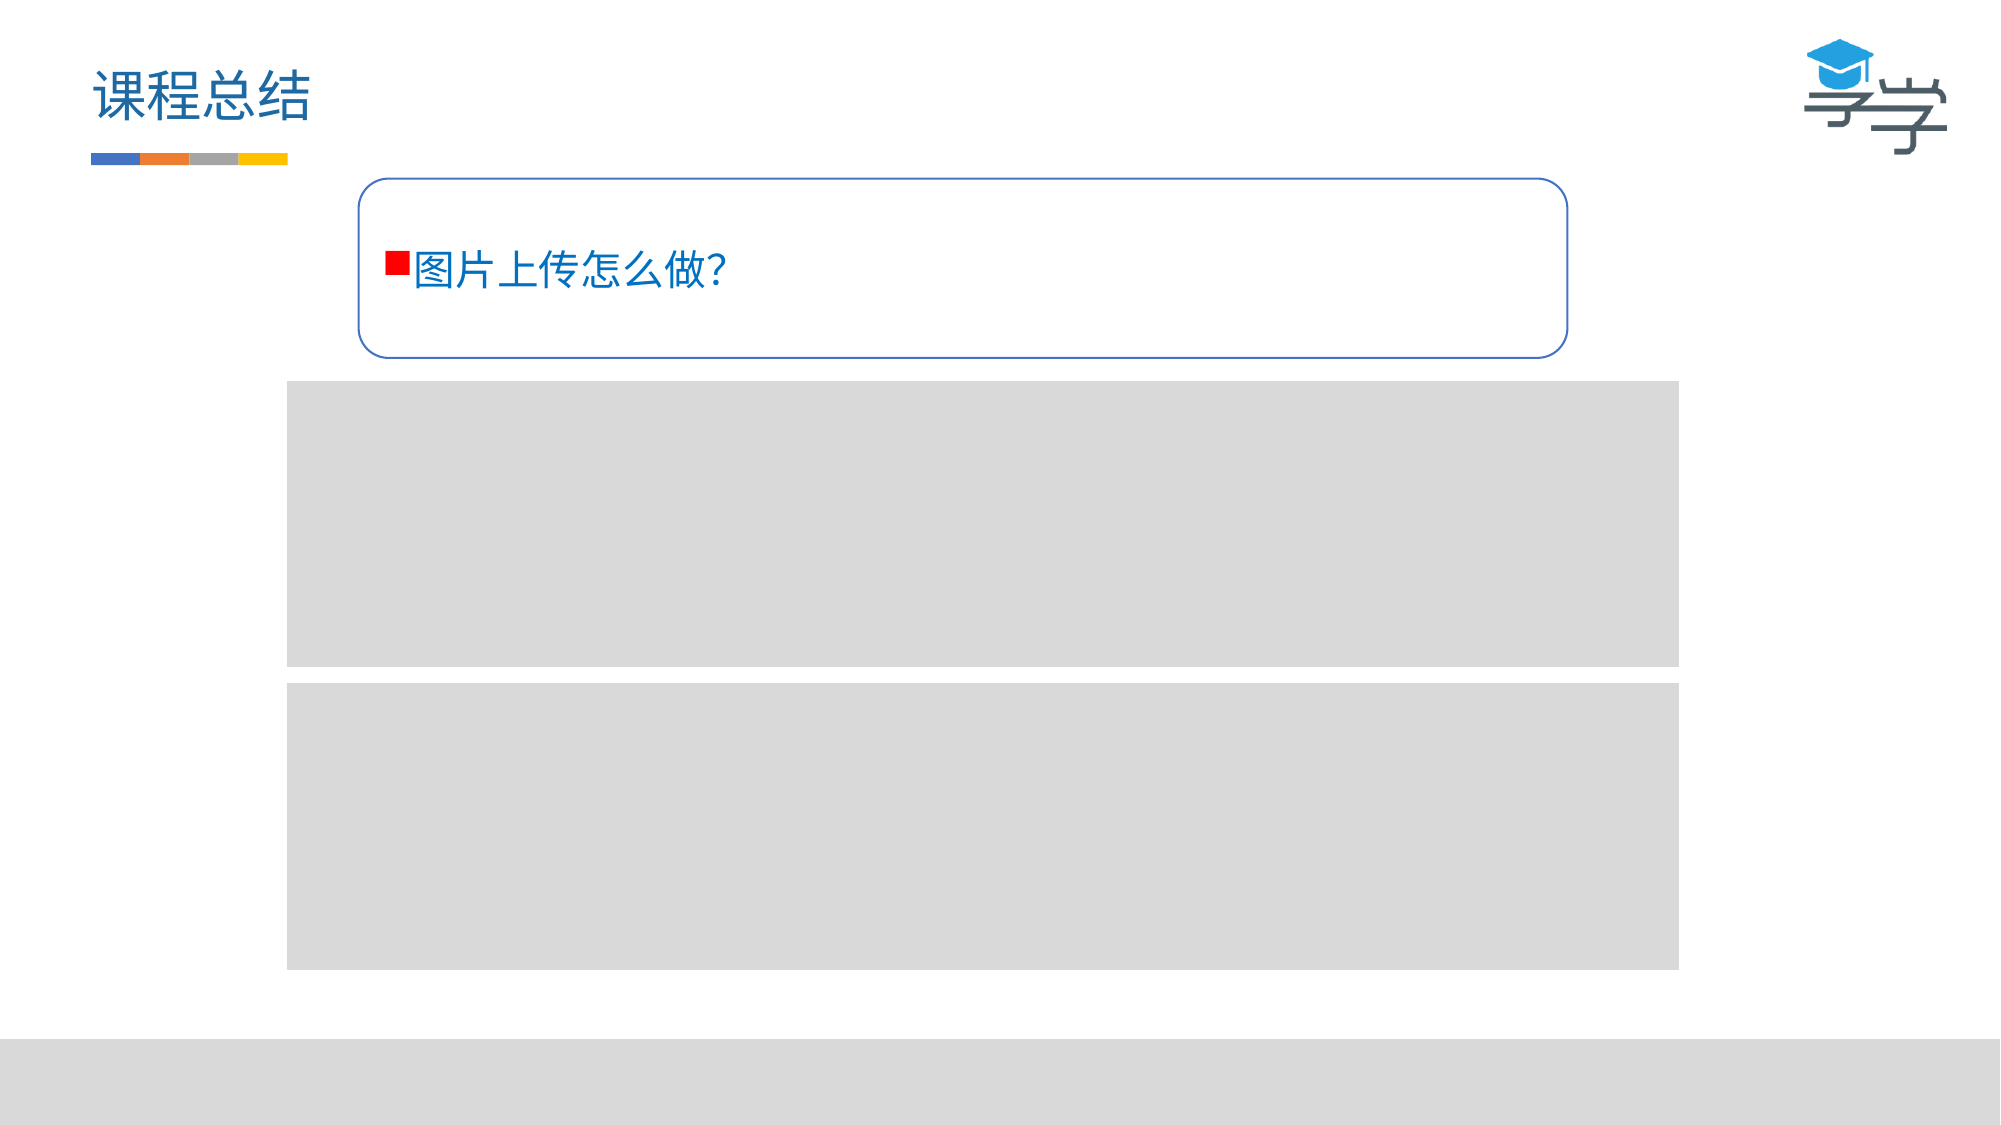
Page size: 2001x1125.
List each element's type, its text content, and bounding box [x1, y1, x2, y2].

picture [1799, 20, 1952, 173]
text_box 图片上传怎么做？ [357, 177, 1569, 359]
picture [287, 683, 1679, 970]
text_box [90, 152, 288, 166]
text_box 课程总结 [91, 60, 699, 128]
picture [287, 380, 1679, 667]
